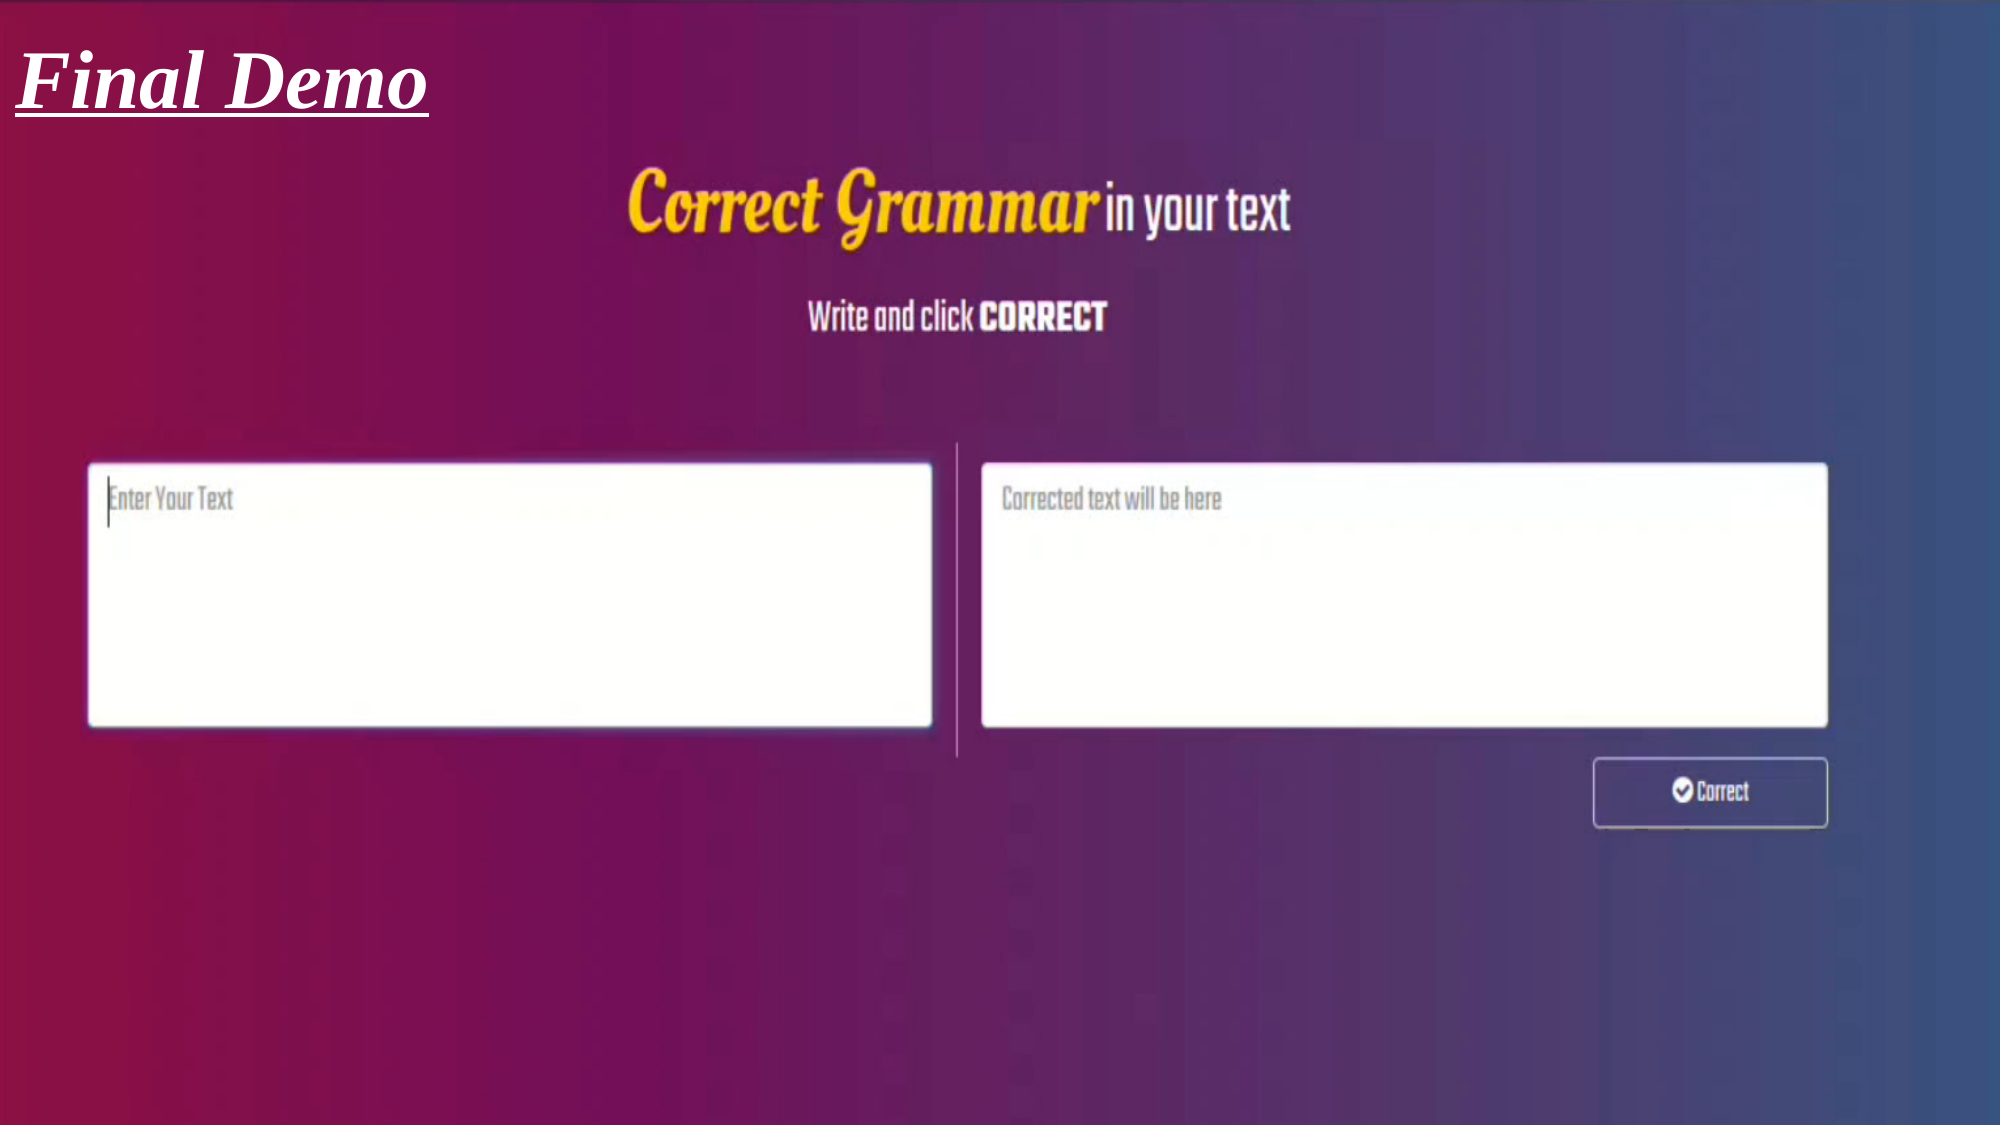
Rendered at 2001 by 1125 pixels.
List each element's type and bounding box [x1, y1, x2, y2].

text_box [0, 0, 2000, 1125]
